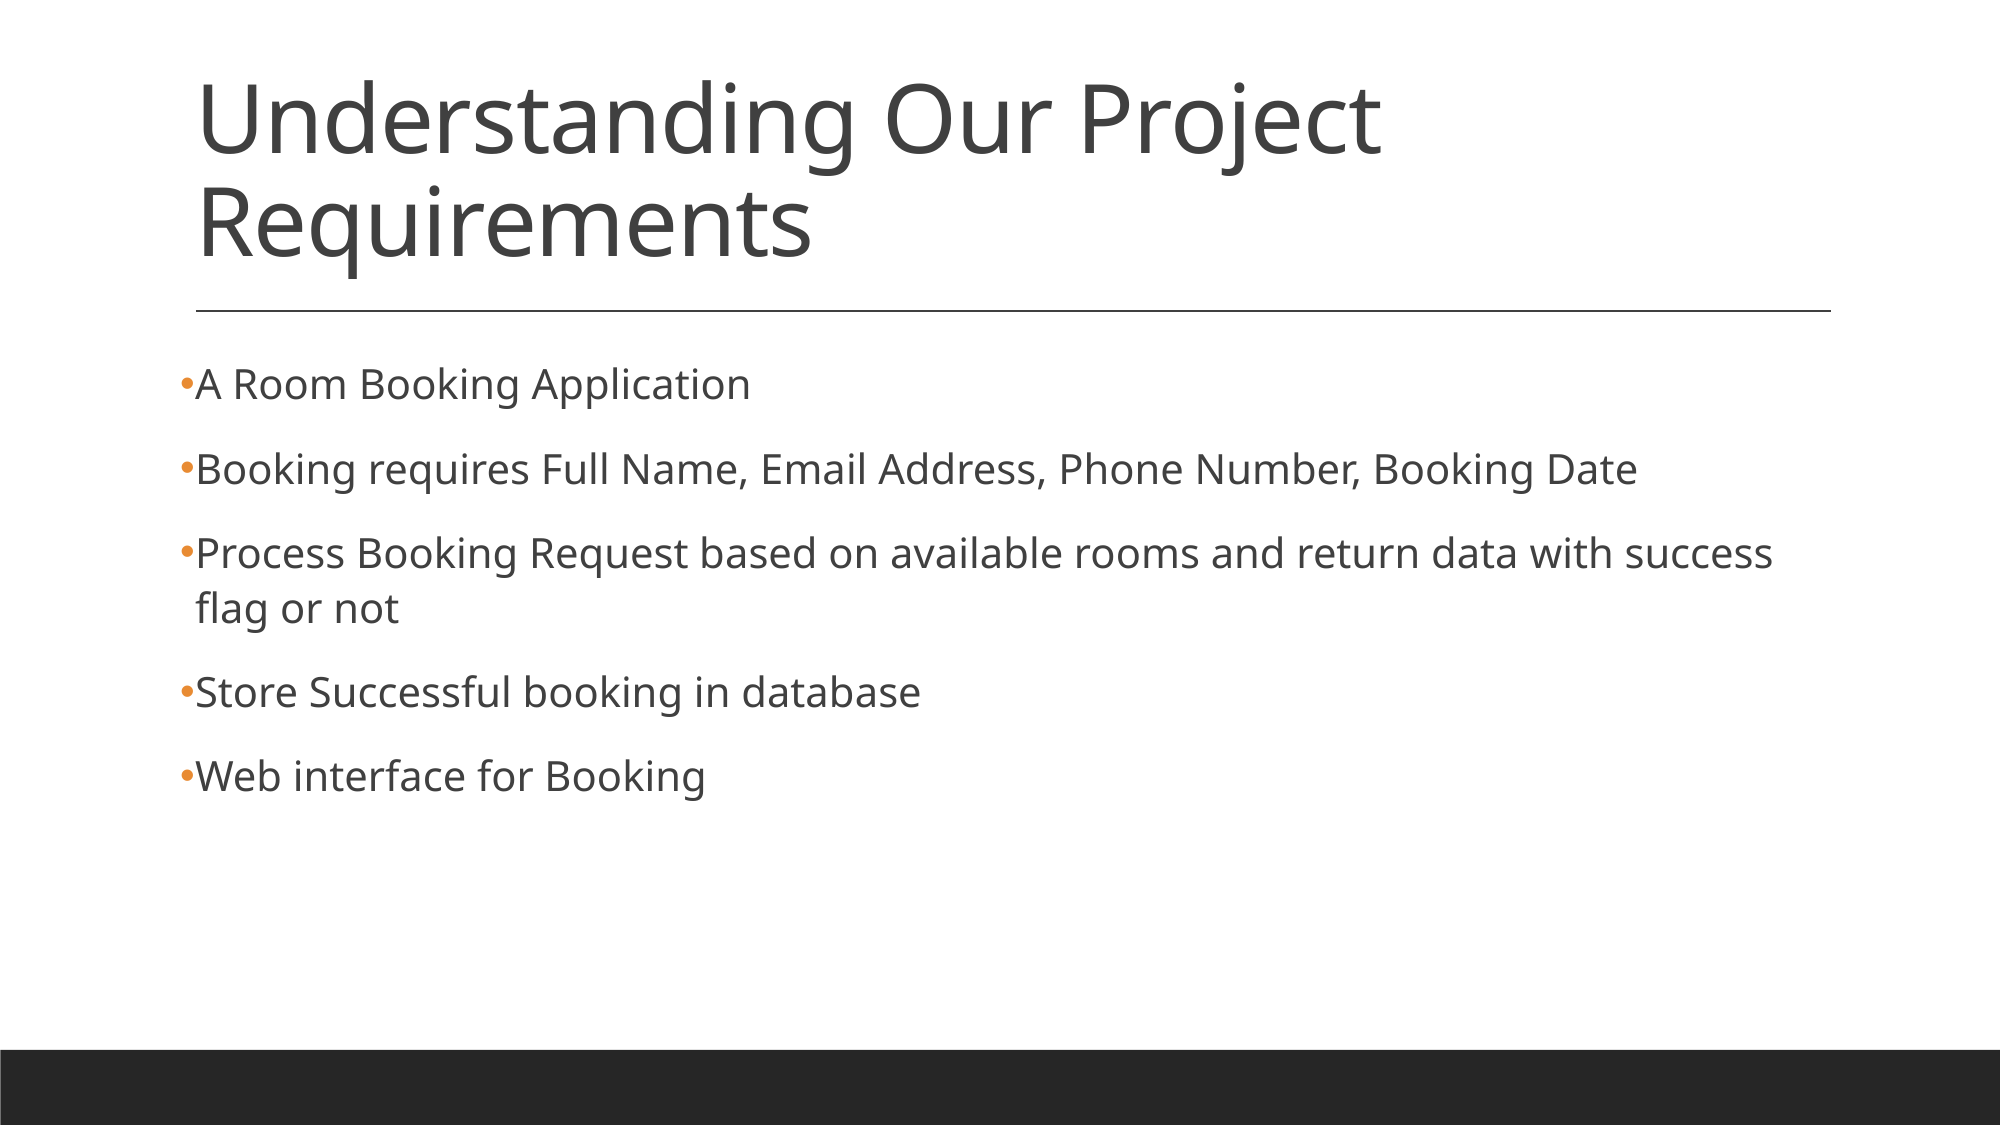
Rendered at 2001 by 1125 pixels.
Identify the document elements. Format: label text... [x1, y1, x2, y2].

list A Room Booking Application Booking requires Full Name, Email Address, Phone Number, Booking Date Process Booking Request based on available rooms and return data with success flag or not Store Successful booking in database Web interface for Booking [180, 345, 1830, 963]
title Understanding Our Project Requirements [180, 47, 1830, 285]
